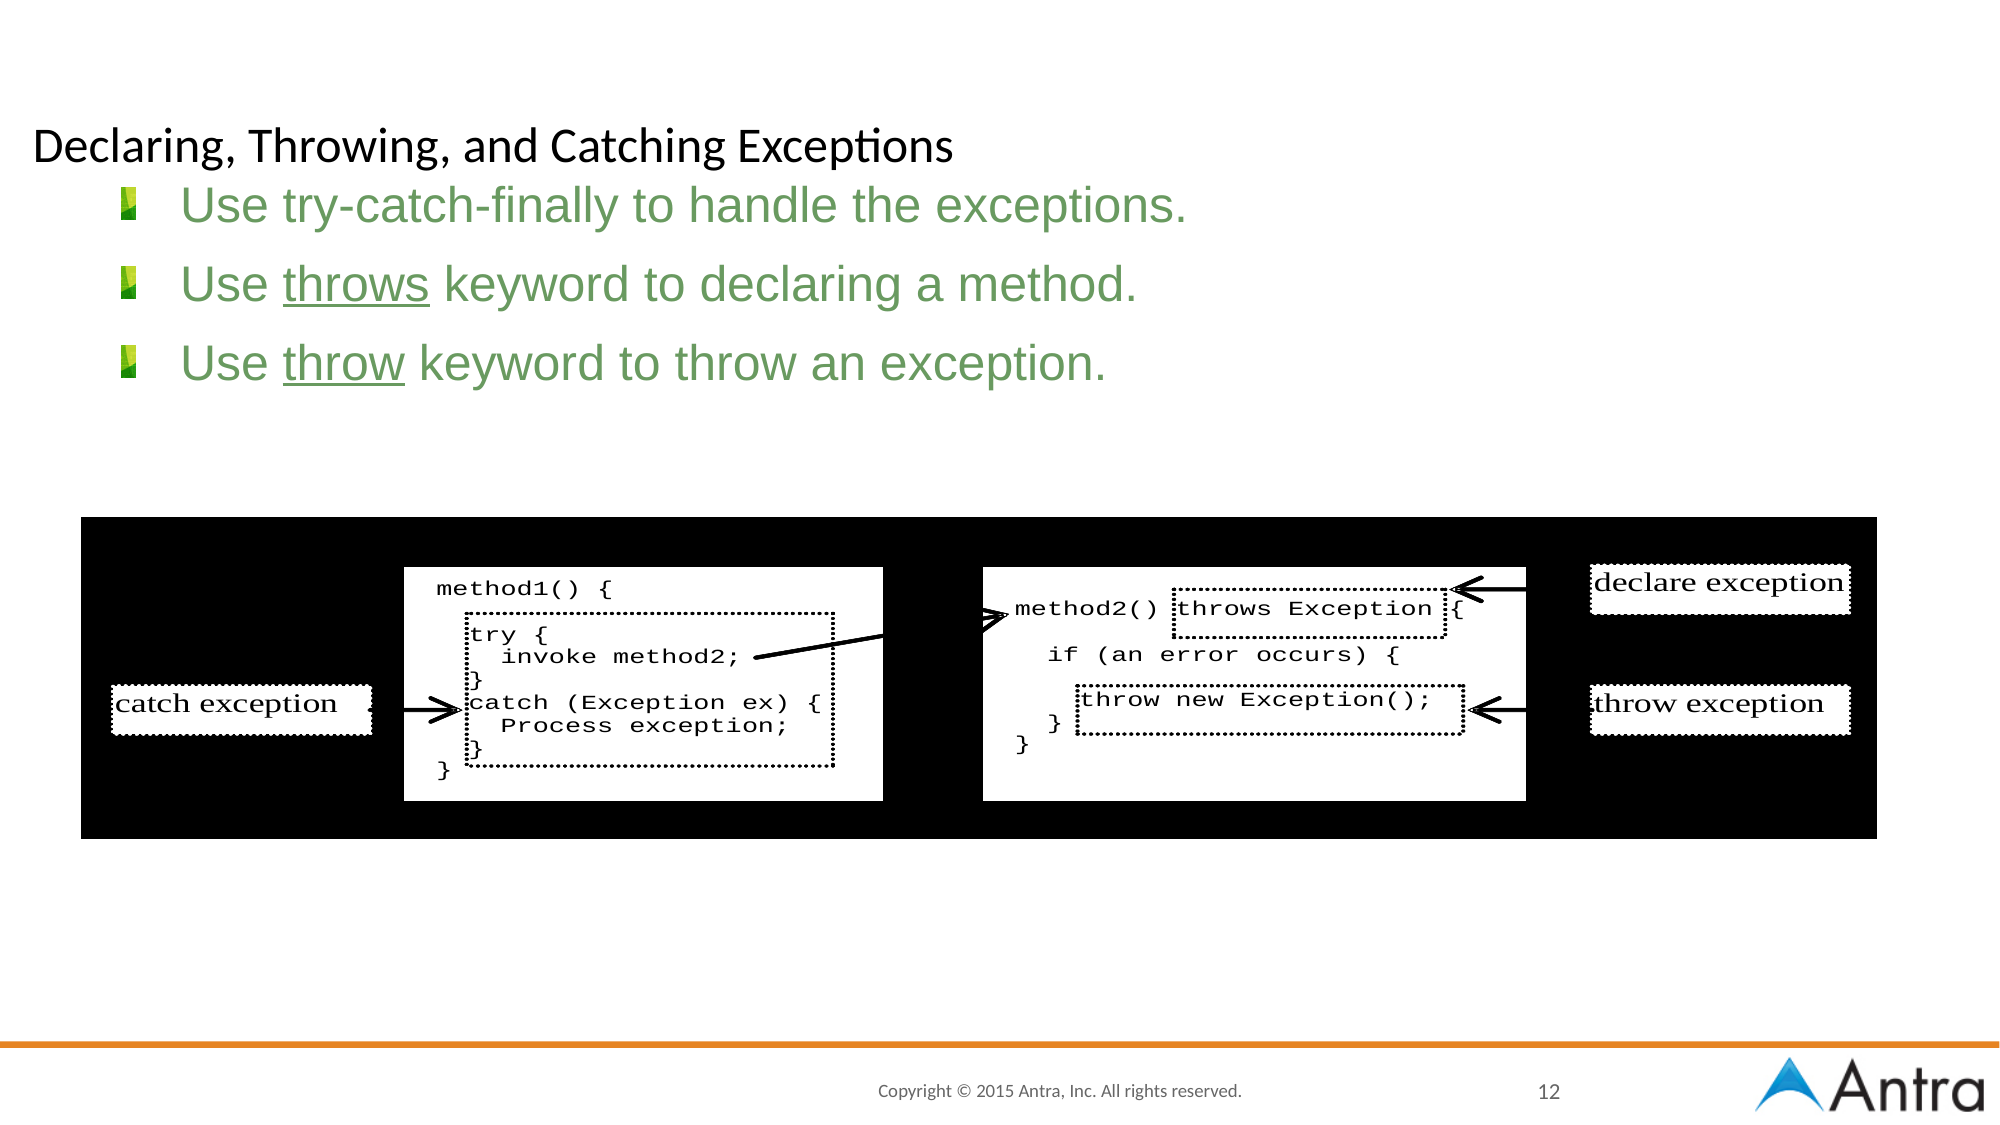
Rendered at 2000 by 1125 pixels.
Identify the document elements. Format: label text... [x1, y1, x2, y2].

picture [121, 345, 136, 378]
text_box Use try-catch-finally to handle the exceptions. Use throws keyword to declaring a method. Use throw keyword to throw an exception. [106, 172, 1903, 1014]
picture [121, 266, 136, 299]
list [80, 516, 1878, 839]
picture [121, 187, 136, 220]
slide_number 12 [1498, 1075, 1561, 1106]
title Declaring, Throwing, and Catching Exceptions [32, 31, 1913, 172]
picture [1744, 1048, 1994, 1122]
